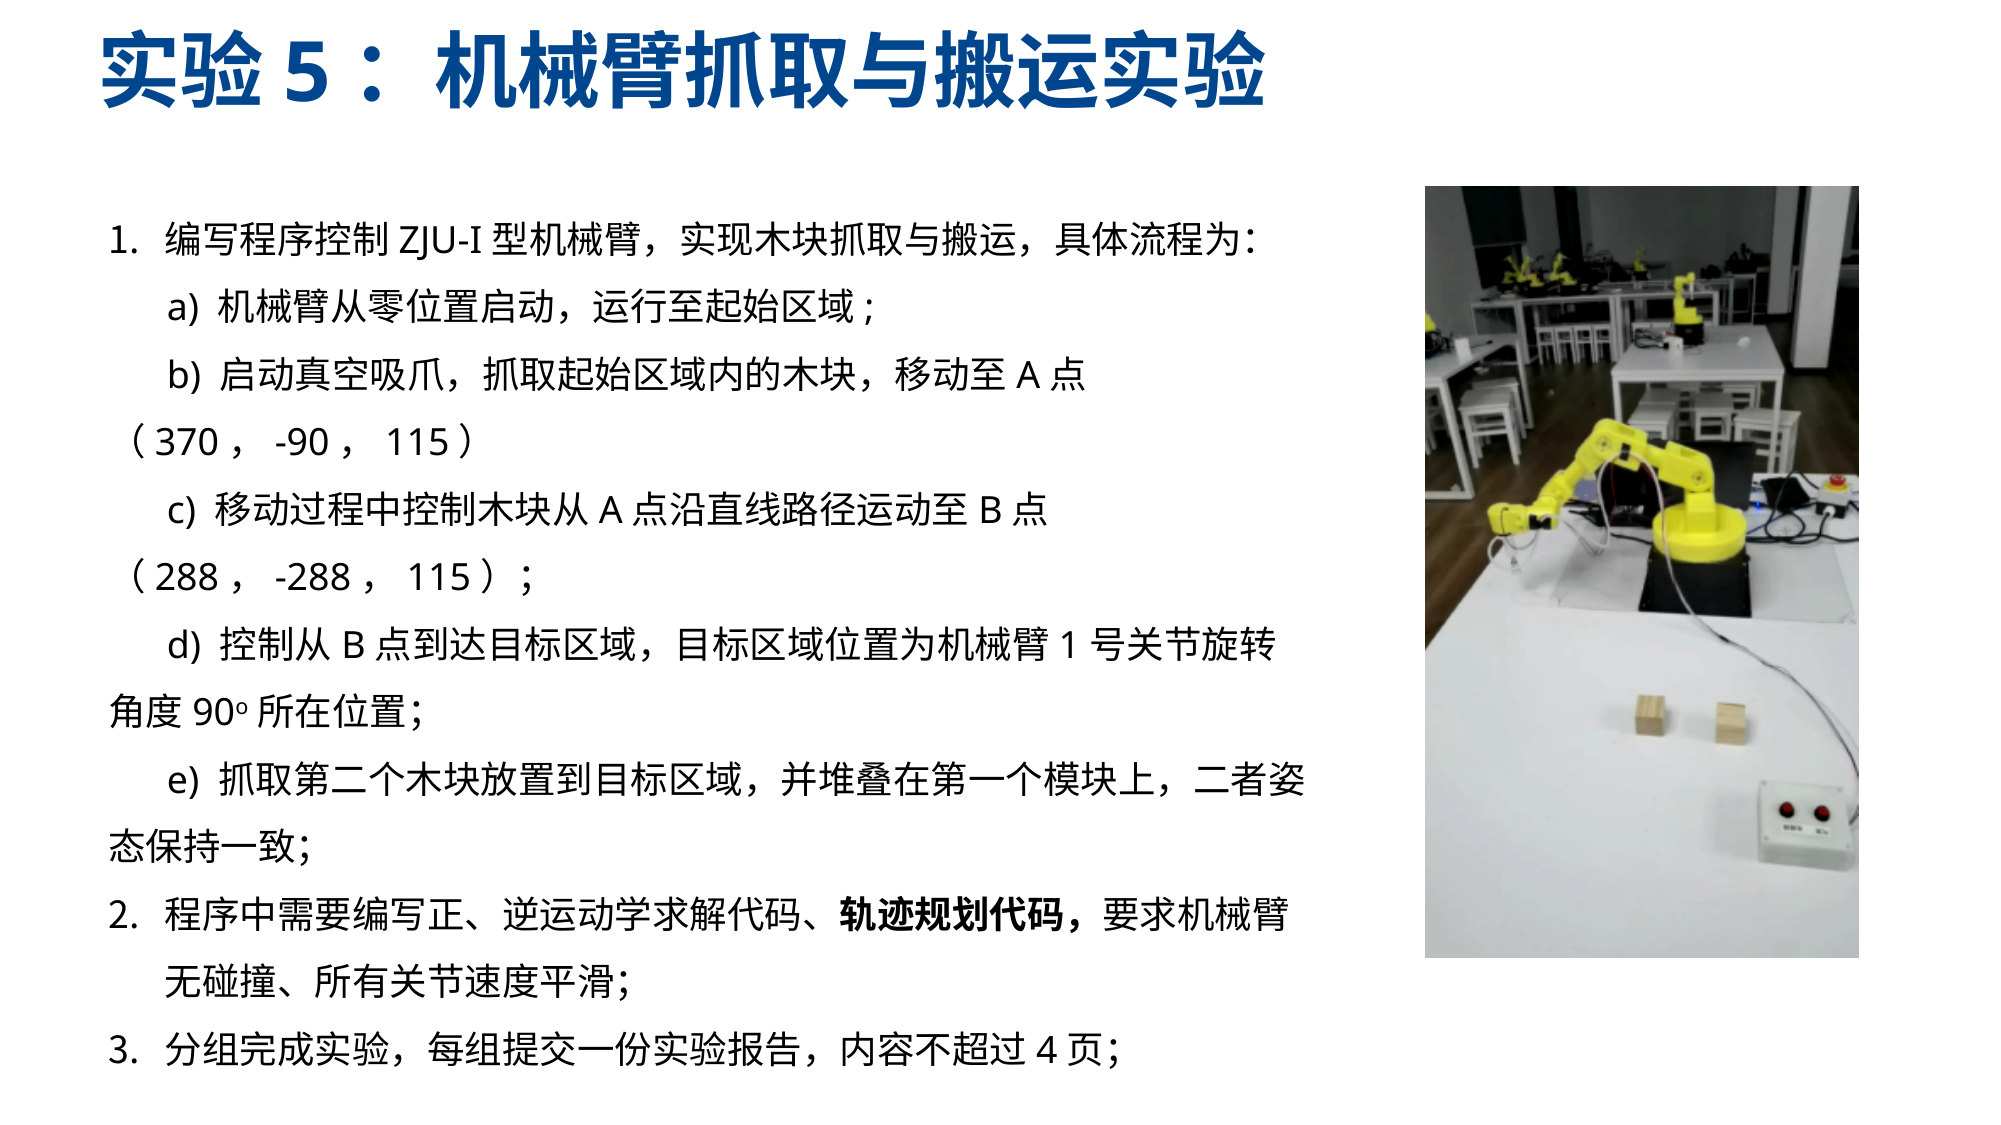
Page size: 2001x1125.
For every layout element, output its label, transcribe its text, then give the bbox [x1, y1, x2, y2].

text_box 实验5：机械臂抓取与搬运实验 [82, 21, 1767, 127]
text_box 编写程序控制ZJU-I型机械臂，实现木块抓取与搬运，具体流程为： a) 机械臂从零位置启动，运行至起始区域; b) 启动真空吸爪，抓取起始区域内的木块，移动至A点 （370，-90，115） c) 移动过程中控制木块从A点沿直线路径运动至B点 （288，-288，115）； d) 控制从B点到达目标区域，目标区域位置为机械臂1号关节旋转角度90o所在位置； e) 抓取第二个木块放置到目标区域，并堆叠在第一个模块上，二者姿态保持一致； 程序中需要编写正、逆运动学求解代码、轨迹规划代码，要求机械臂无碰撞、所有关节速度平滑； 分组完成实验，每组提交一份实验报告，内容不超过4页； [93, 186, 1322, 1079]
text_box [1424, 185, 1860, 959]
